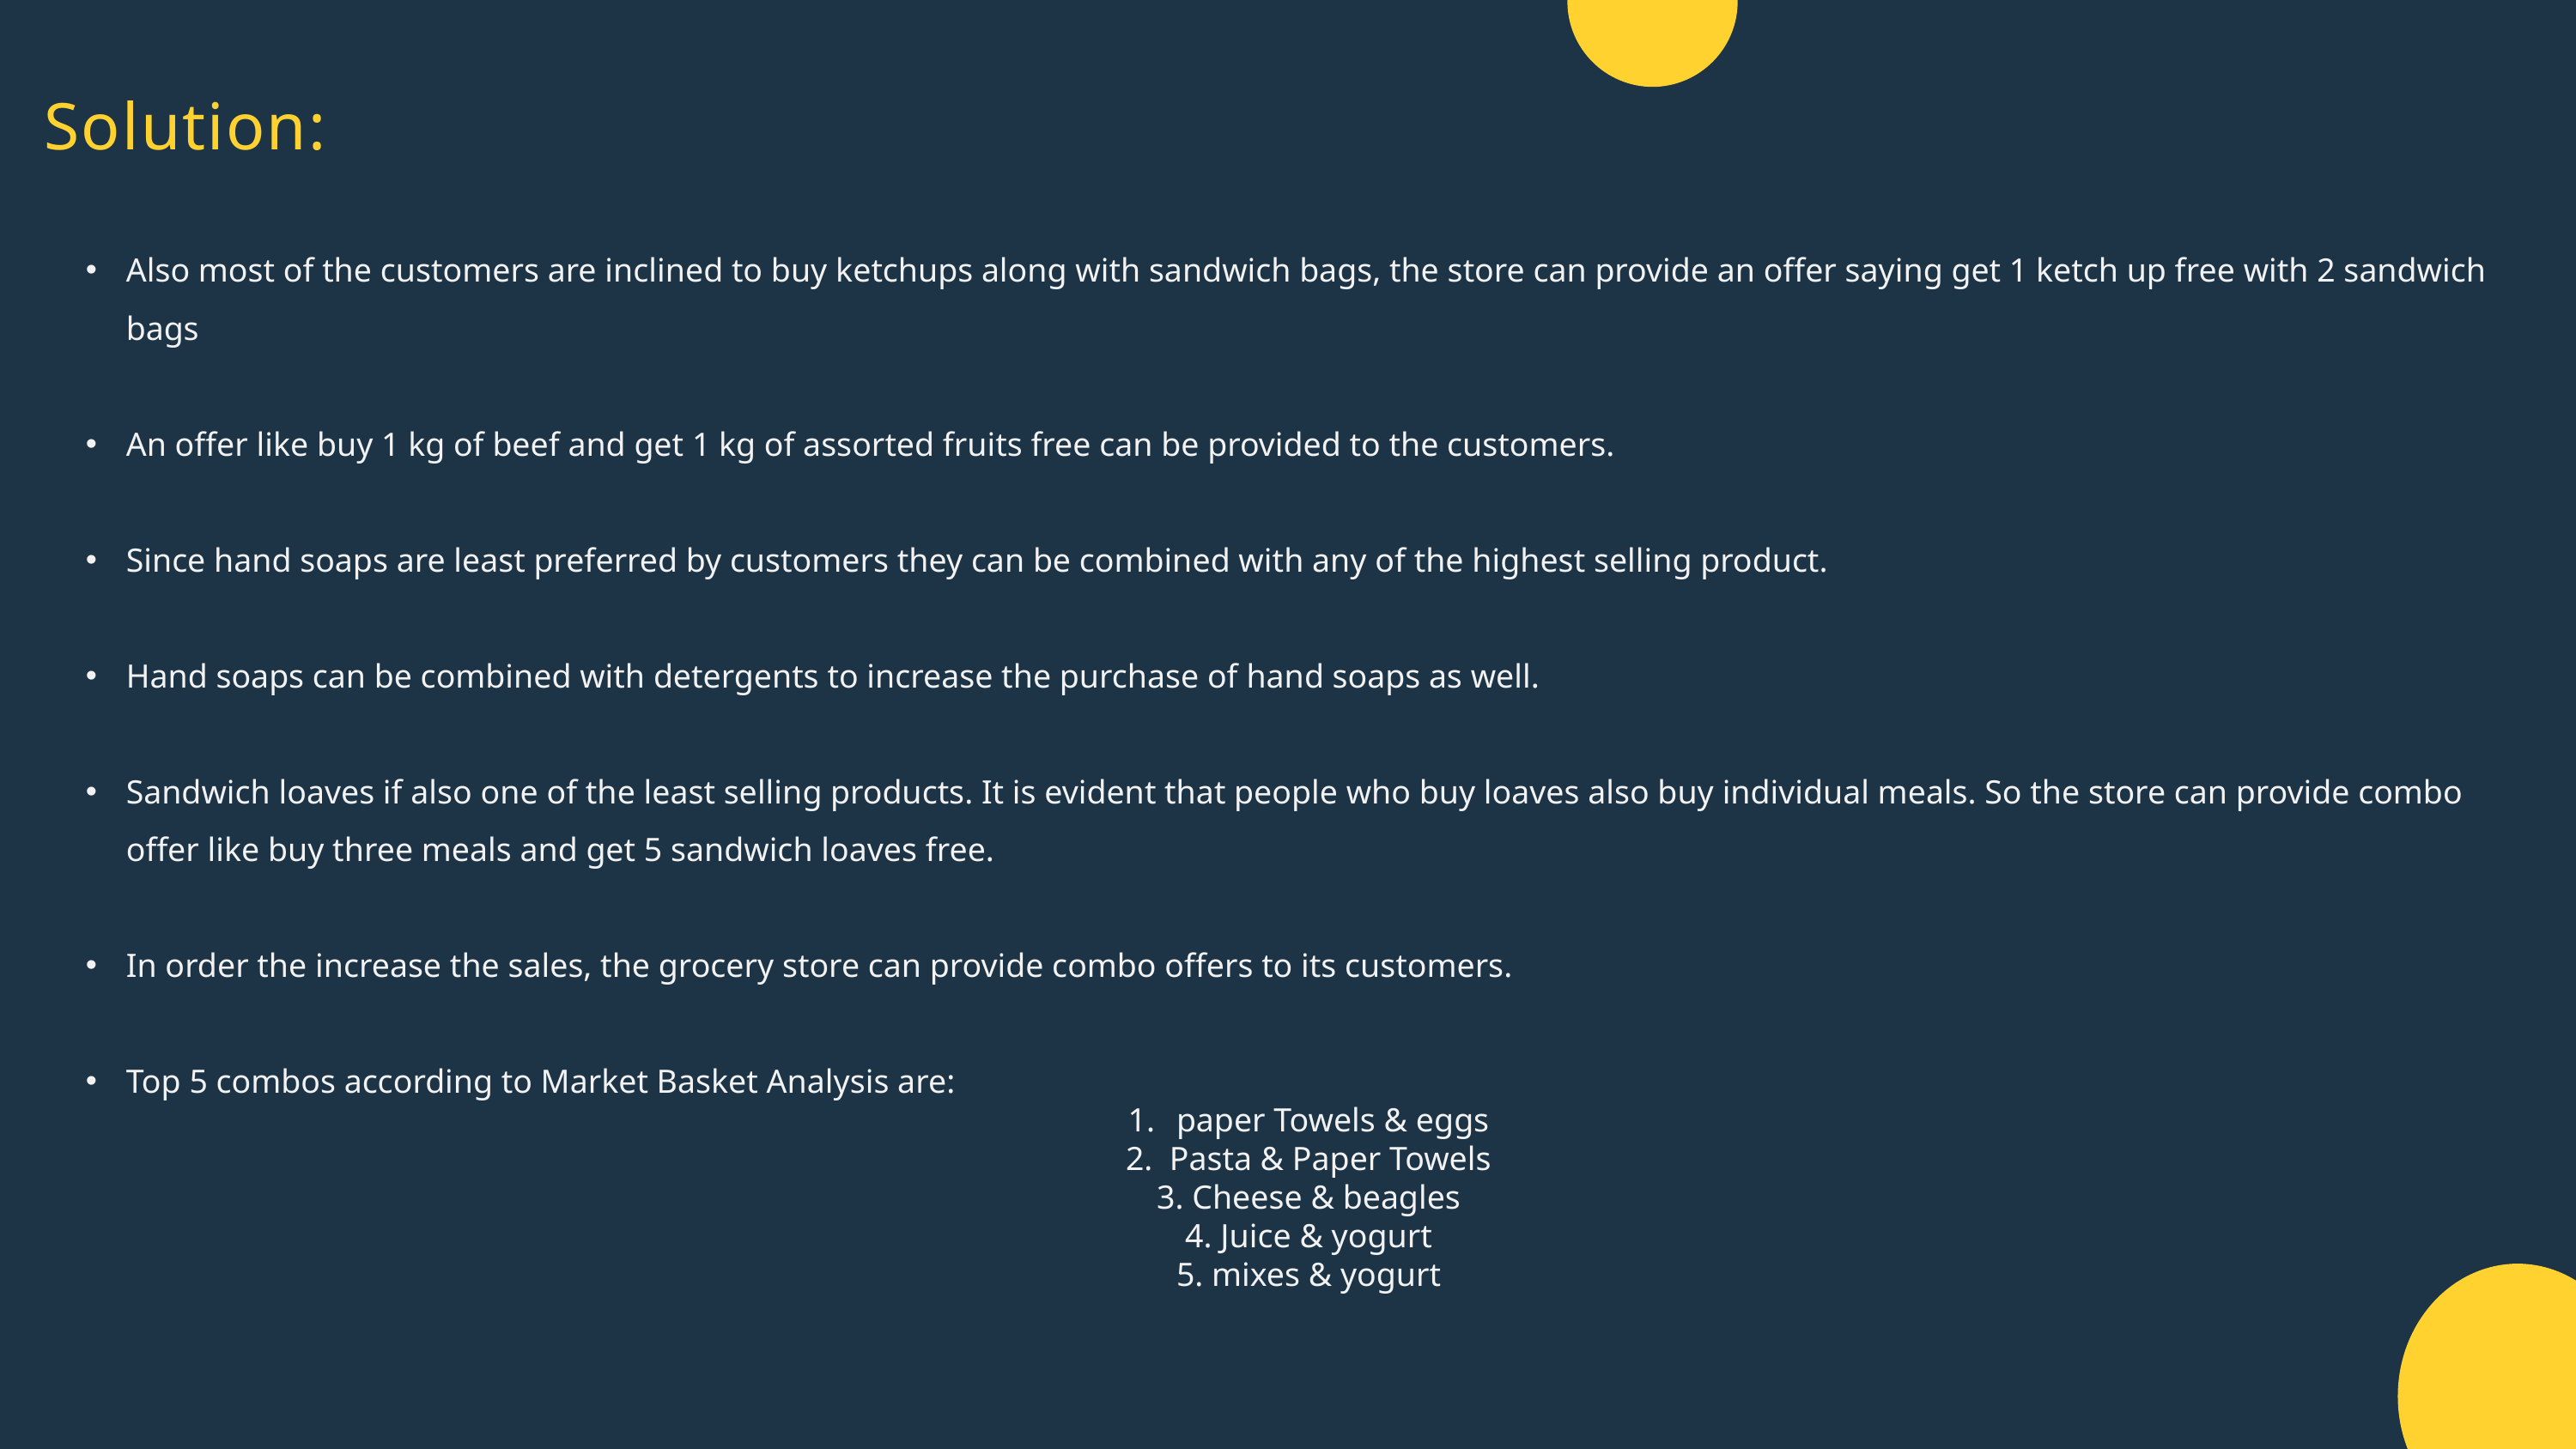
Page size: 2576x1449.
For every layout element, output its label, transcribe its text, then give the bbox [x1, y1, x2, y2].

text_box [1566, 0, 1739, 88]
text_box Solution: [44, 124, 2469, 319]
text_box Also most of the customers are inclined to buy ketchups along with sandwich bags, the store can provide an offer saying get 1 ketch up free with 2 sandwich bags An offer like buy 1 kg of beef and get 1 kg of assorted fruits free can be provided to the customers. Since hand soaps are least preferred by customers they can be combined with any of the highest selling product. Hand soaps can be combined with detergents to increase the purchase of hand soaps as well. Sandwich loaves if also one of the least selling products. It is evident that people who buy loaves also buy individual meals. So the store can provide combo offer like buy three meals and get 5 sandwich loaves free. In order the increase the sales, the grocery store can provide combo offers to its customers. Top 5 combos according to Market Basket Analysis are: paper Towels & eggs 2. Pasta & Paper Towels 3. Cheese & beagles 4. Juice & yogurt 5. mixes & yogurt [85, 187, 2532, 1428]
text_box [2397, 1263, 2576, 1449]
